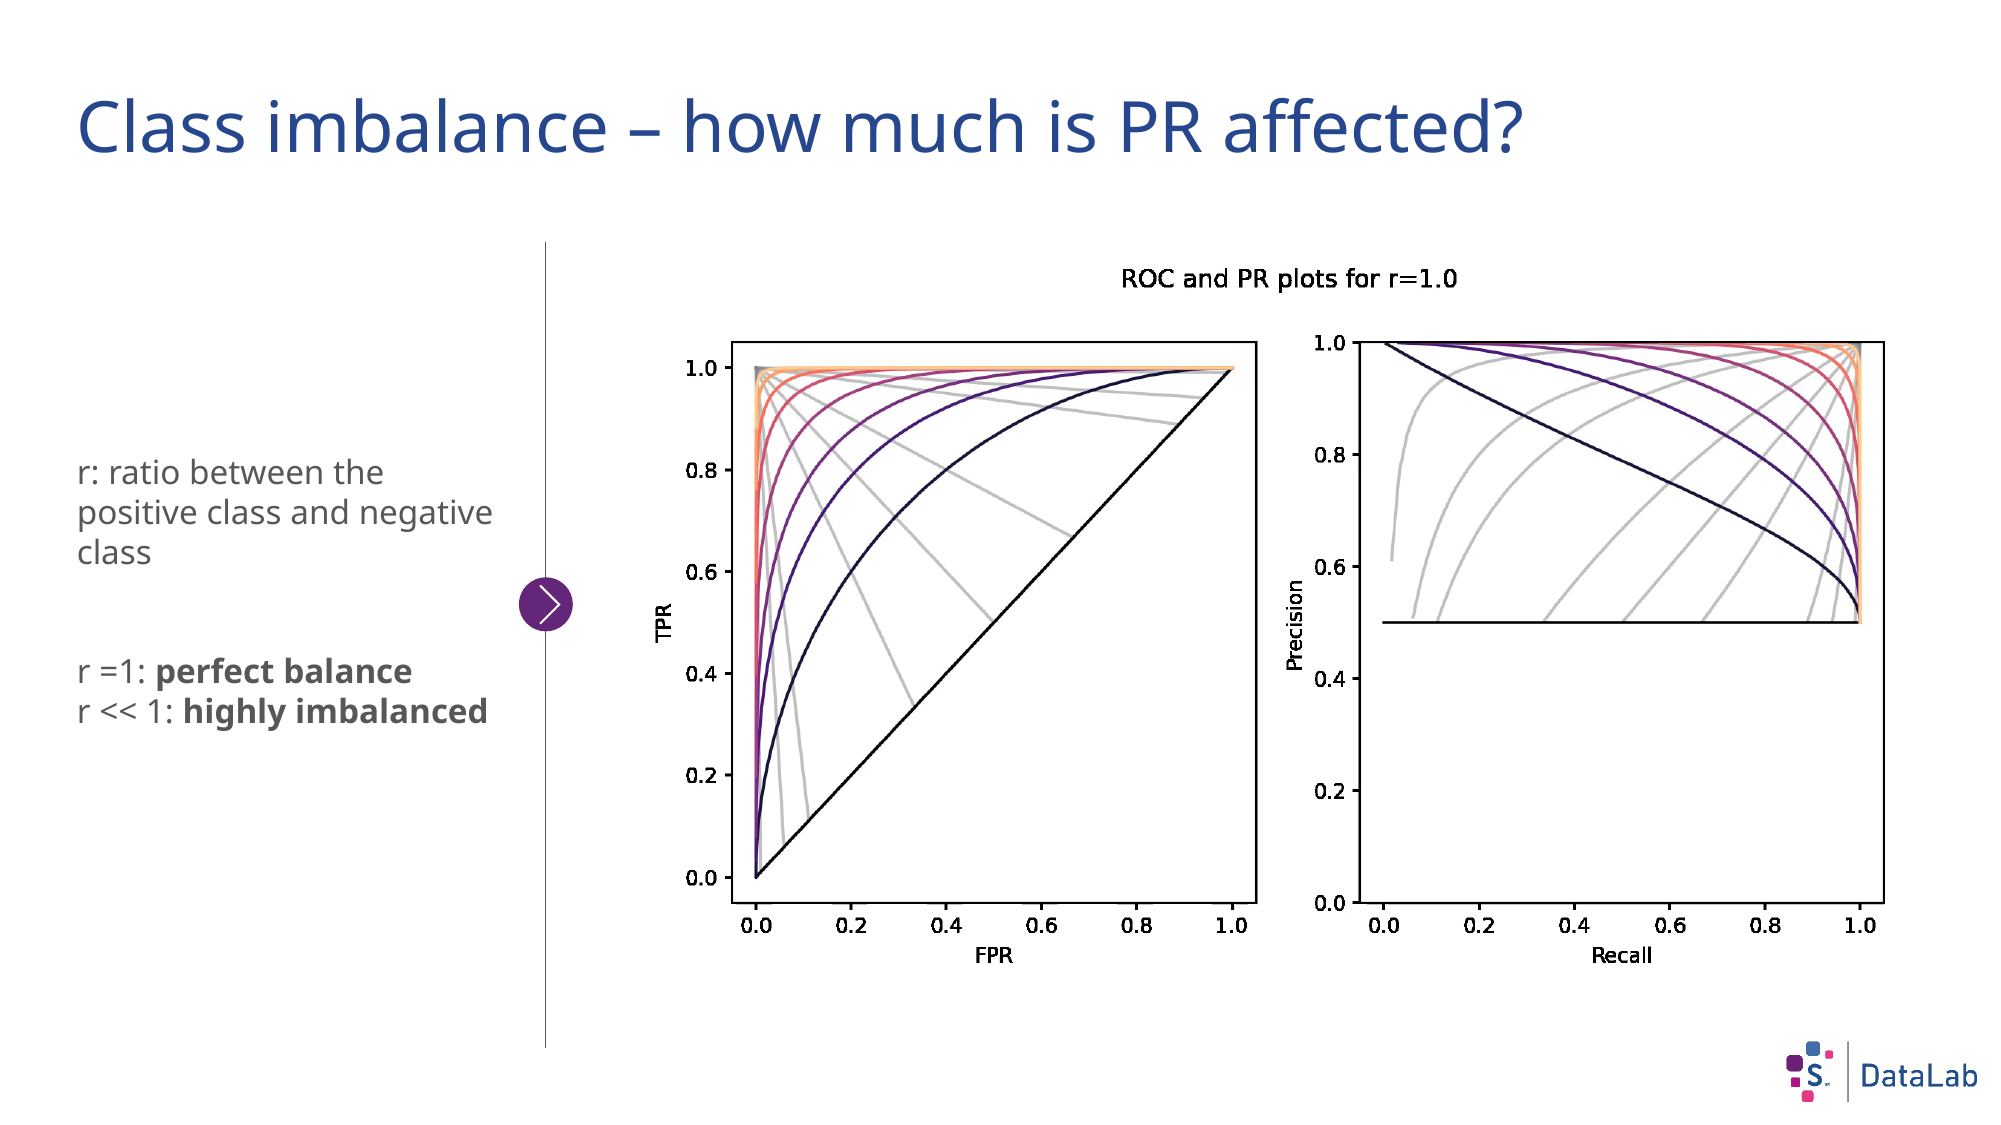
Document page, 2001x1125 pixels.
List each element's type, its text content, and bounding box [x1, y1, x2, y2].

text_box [518, 577, 573, 632]
picture [1763, 1018, 2000, 1125]
title Class imbalance – how much is PR affected? [76, 91, 1912, 217]
text_box r: ratio between the positive class and negative class r =1: perfect balance r << 1: highly imbalanced [76, 450, 506, 519]
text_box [546, 252, 2000, 996]
